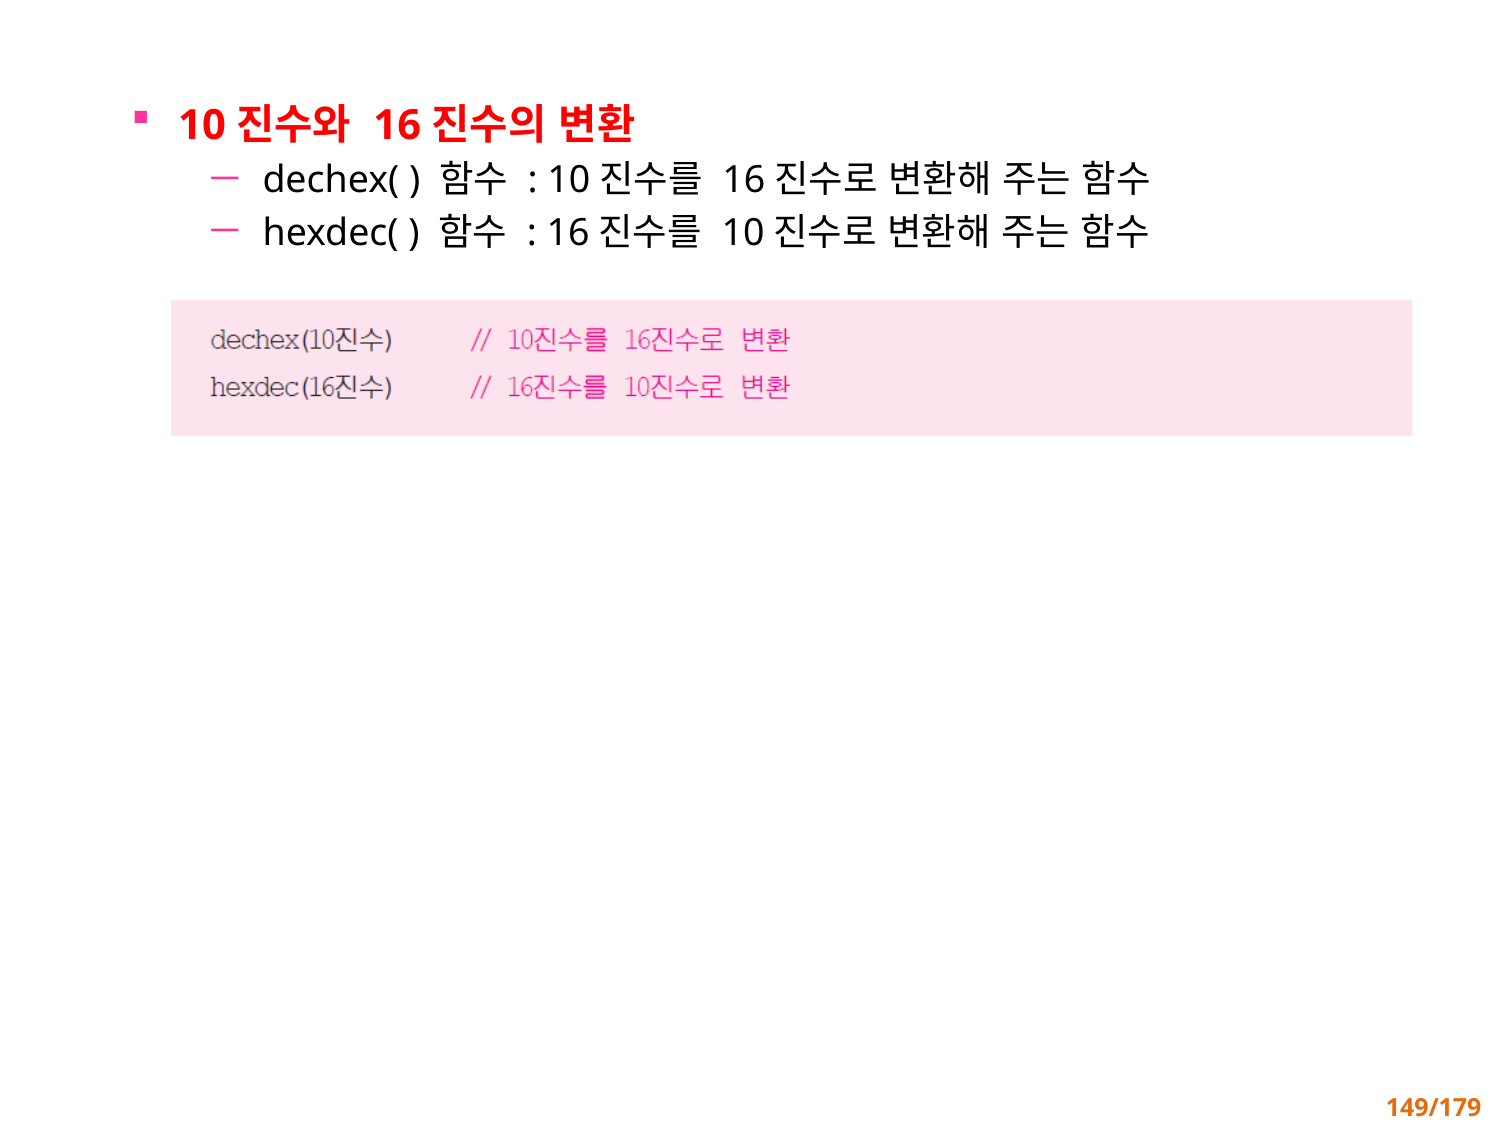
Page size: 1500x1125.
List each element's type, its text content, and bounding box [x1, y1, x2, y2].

list 10진수와 16진수의 변환 dechex( ) 함수 : 10진수를 16진수로 변환해 주는 함수 hexdec( ) 함수 : 16진수를 10진수로 변환해 주는 함수 [41, 90, 1459, 303]
picture [160, 290, 1429, 451]
